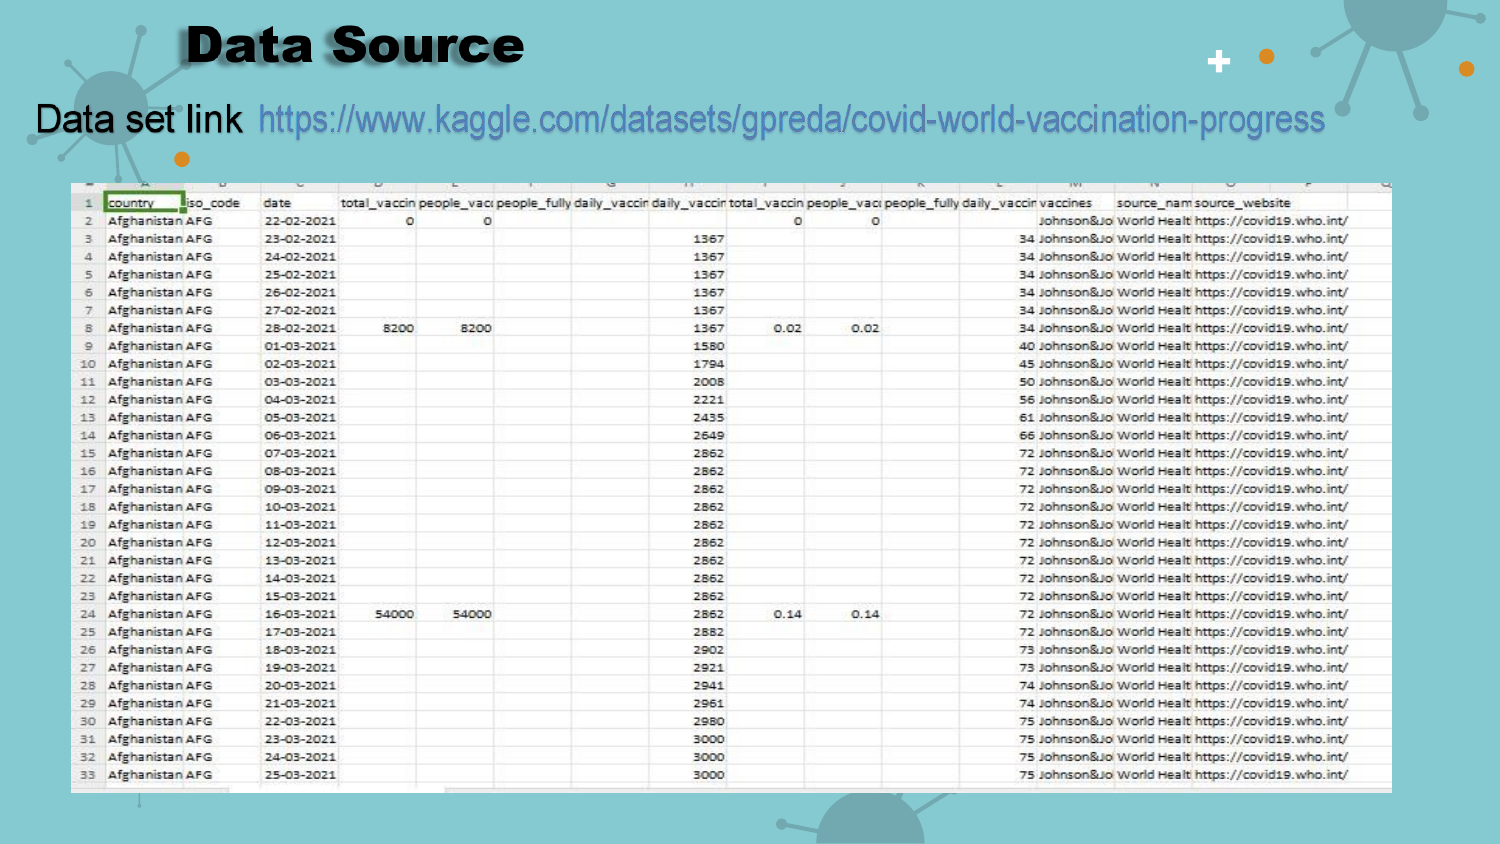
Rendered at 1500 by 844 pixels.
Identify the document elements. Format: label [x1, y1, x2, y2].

picture [256, 99, 1328, 145]
picture [169, 20, 525, 74]
picture [33, 99, 247, 137]
picture [71, 183, 1392, 793]
